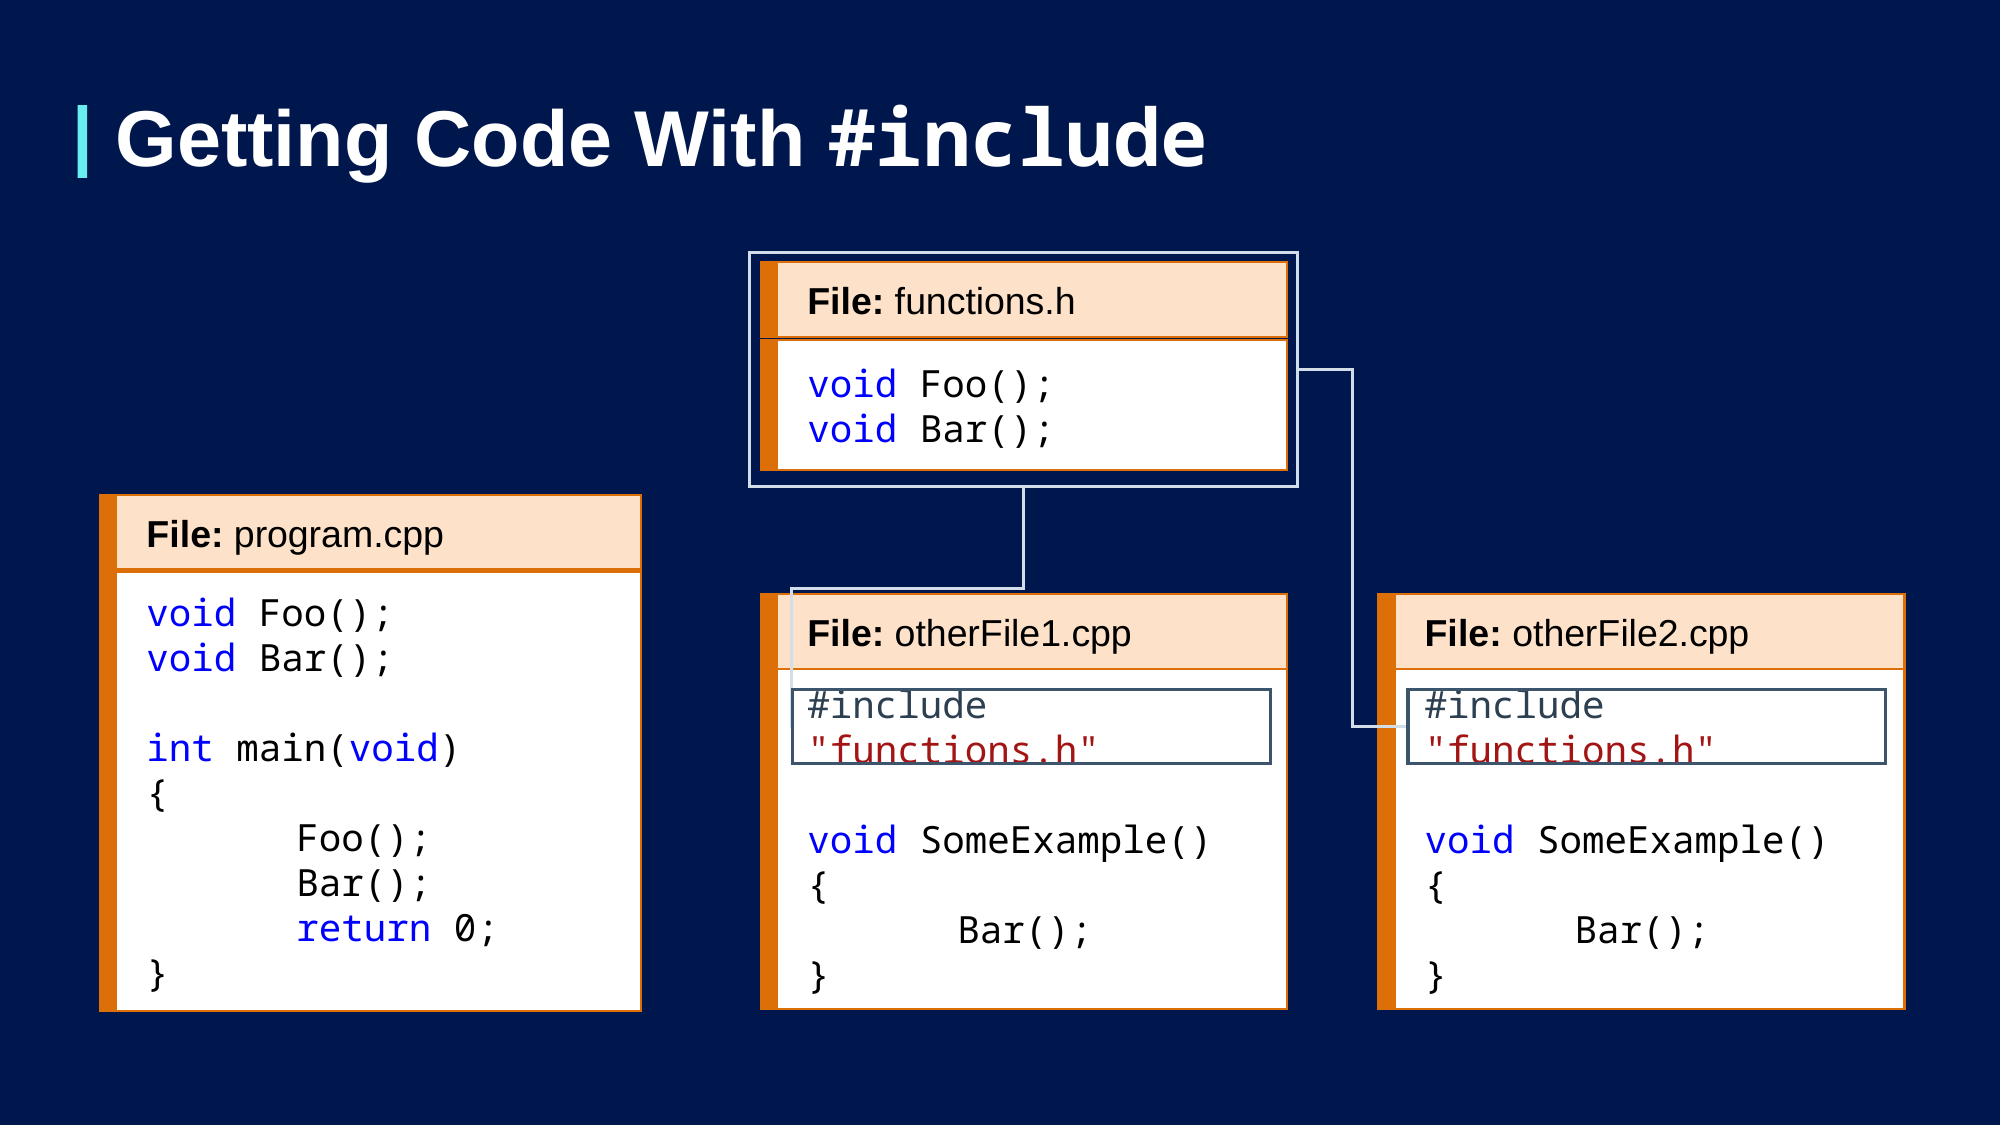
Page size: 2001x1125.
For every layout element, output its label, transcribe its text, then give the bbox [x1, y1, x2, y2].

text_box #include "functions.h" void SomeExample() { Bar(); } [778, 668, 1288, 1010]
title Getting Code With #include [100, 91, 1886, 193]
text_box [1377, 728, 1396, 1010]
text_box File: otherFile2.cpp [1408, 593, 1906, 668]
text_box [788, 491, 1029, 722]
text_box [99, 494, 116, 571]
text_box [760, 668, 778, 1010]
text_box File: otherFile1.cpp [777, 593, 788, 668]
text_box [749, 251, 1298, 488]
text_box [1297, 369, 1408, 727]
text_box [99, 571, 117, 1012]
text_box File: program.cpp [116, 494, 642, 571]
text_box [1408, 689, 1886, 764]
text_box File: otherFile1.cpp [1029, 593, 1288, 668]
text_box [792, 689, 1271, 764]
text_box [760, 593, 777, 670]
text_box #include "functions.h" void SomeExample() { Bar(); } [1396, 668, 1906, 1010]
text_box void Foo(); void Bar(); int main(void) { Foo(); Bar(); return 0; } [117, 571, 642, 1012]
